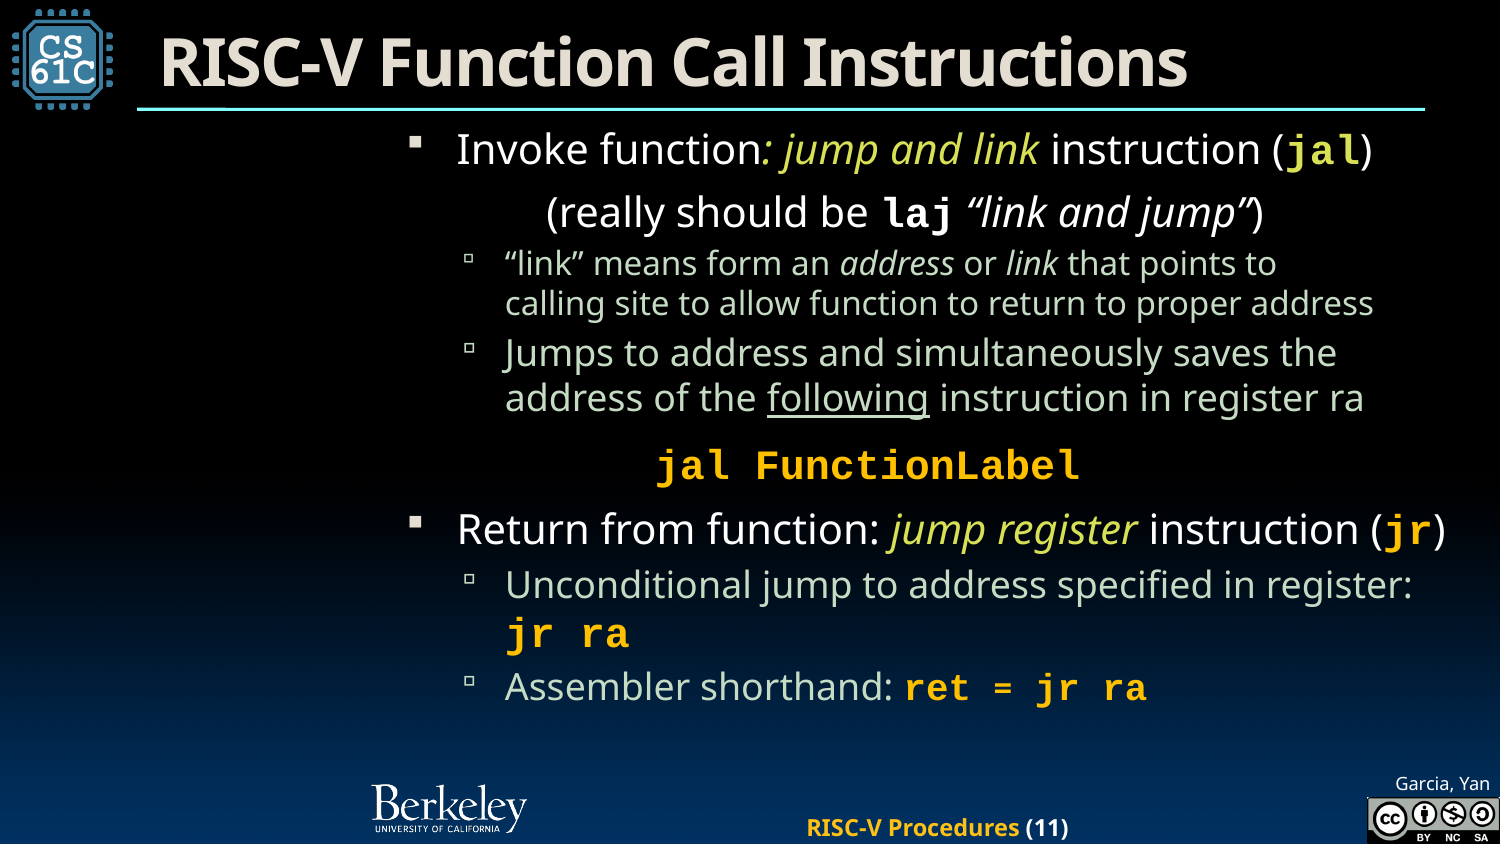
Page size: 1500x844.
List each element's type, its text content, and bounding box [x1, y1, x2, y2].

picture [0, 0, 1500, 844]
title RISC-V Function Call Instructions [137, 9, 1430, 104]
list Invoke function: jump and link instruction (jal) (really should be laj “link and jump”) “link” means form an address or link that points to calling site to allow function to return to proper address Jumps to address and simultaneously saves the address of the following instruction in register ra jal FunctionLabel Return from function: jump register instruction (jr) Unconditional jump to address specified in register: jr ra Assembler shorthand: ret = jr ra [374, 111, 1500, 773]
